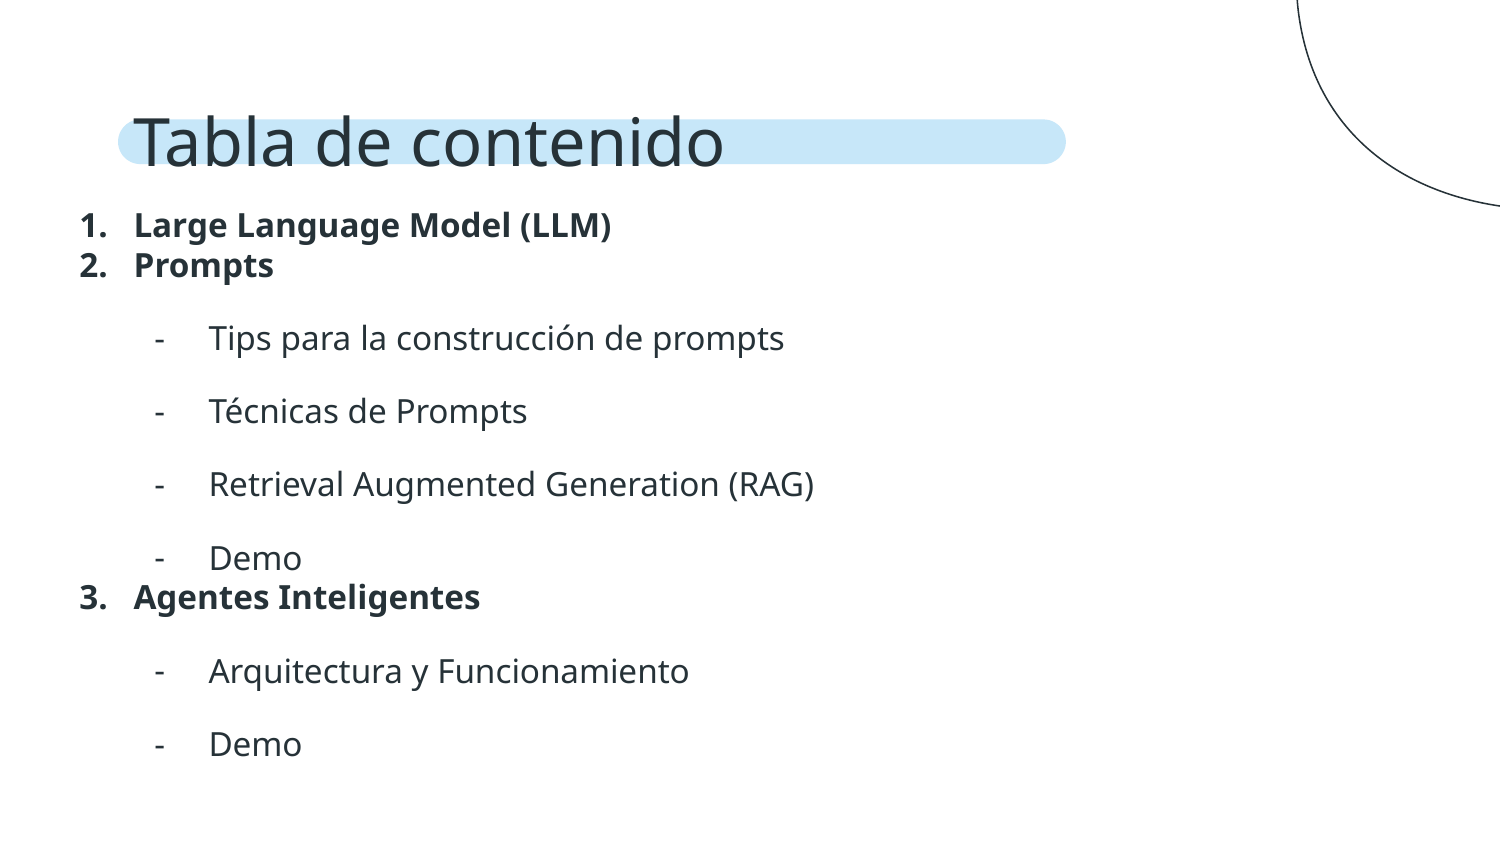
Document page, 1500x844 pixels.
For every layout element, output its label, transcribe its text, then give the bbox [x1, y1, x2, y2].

title Tabla de contenido [118, 84, 1057, 182]
list Large Language Model (LLM) Prompts Tips para la construcción de prompts Técnicas de Prompts Retrieval Augmented Generation (RAG) Demo Agentes Inteligentes Arquitectura y Funcionamiento Demo [43, 189, 1442, 832]
